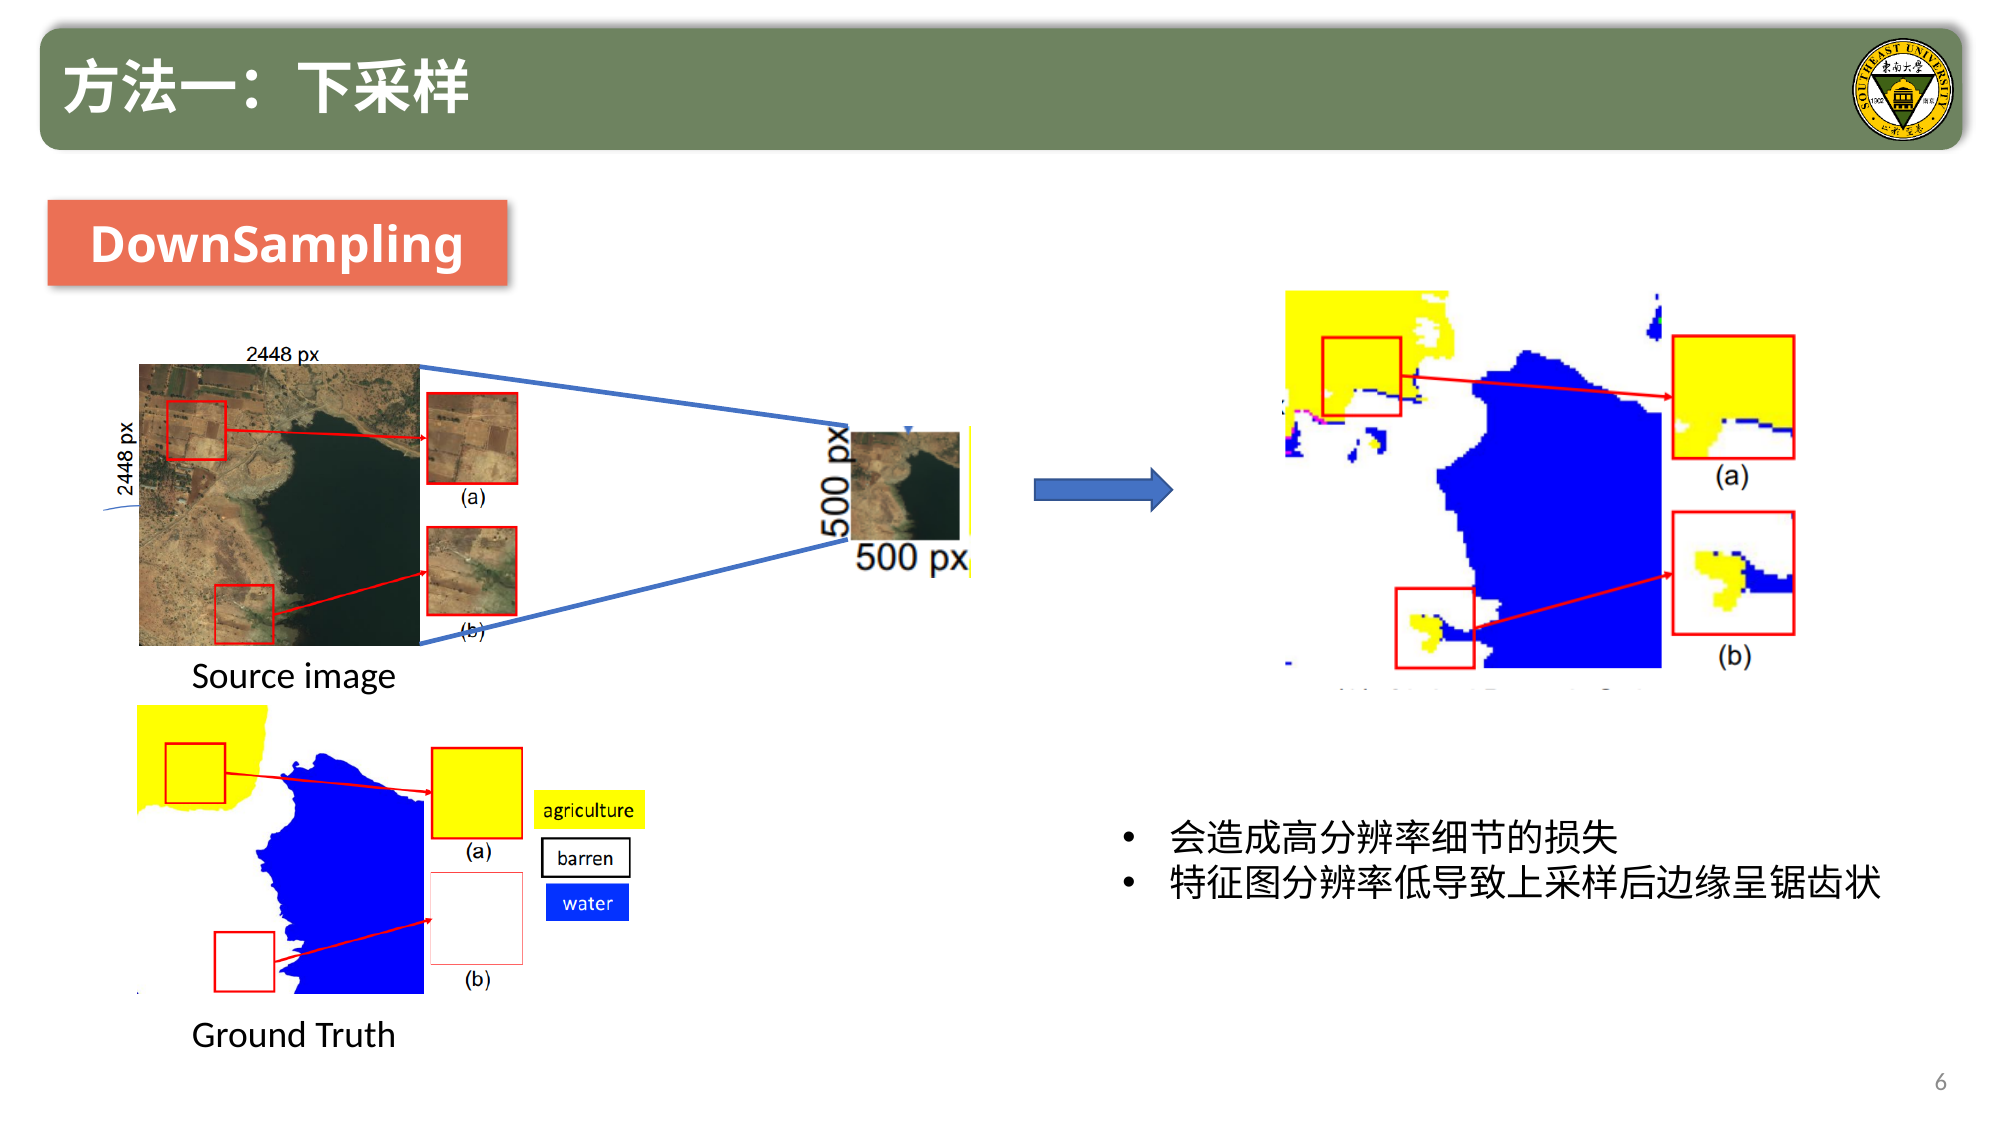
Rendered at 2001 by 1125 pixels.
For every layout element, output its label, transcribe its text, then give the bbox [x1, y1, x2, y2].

picture [103, 324, 547, 655]
slide_number 6 [1843, 1051, 1963, 1111]
picture [1282, 278, 1812, 690]
text_box Ground Truth [177, 1002, 412, 1062]
list 方法一：下采样 [47, 42, 1709, 136]
picture [785, 426, 971, 578]
picture [124, 689, 658, 998]
text_box 会造成高分辨率细节的损失 特征图分辨率低导致上采样后边缘呈锯齿状 [1107, 806, 1897, 912]
text_box [1033, 466, 1174, 513]
text_box DownSampling [47, 199, 508, 287]
text_box Source image [177, 655, 412, 689]
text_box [419, 539, 848, 645]
picture [1852, 38, 1954, 141]
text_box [419, 366, 848, 427]
